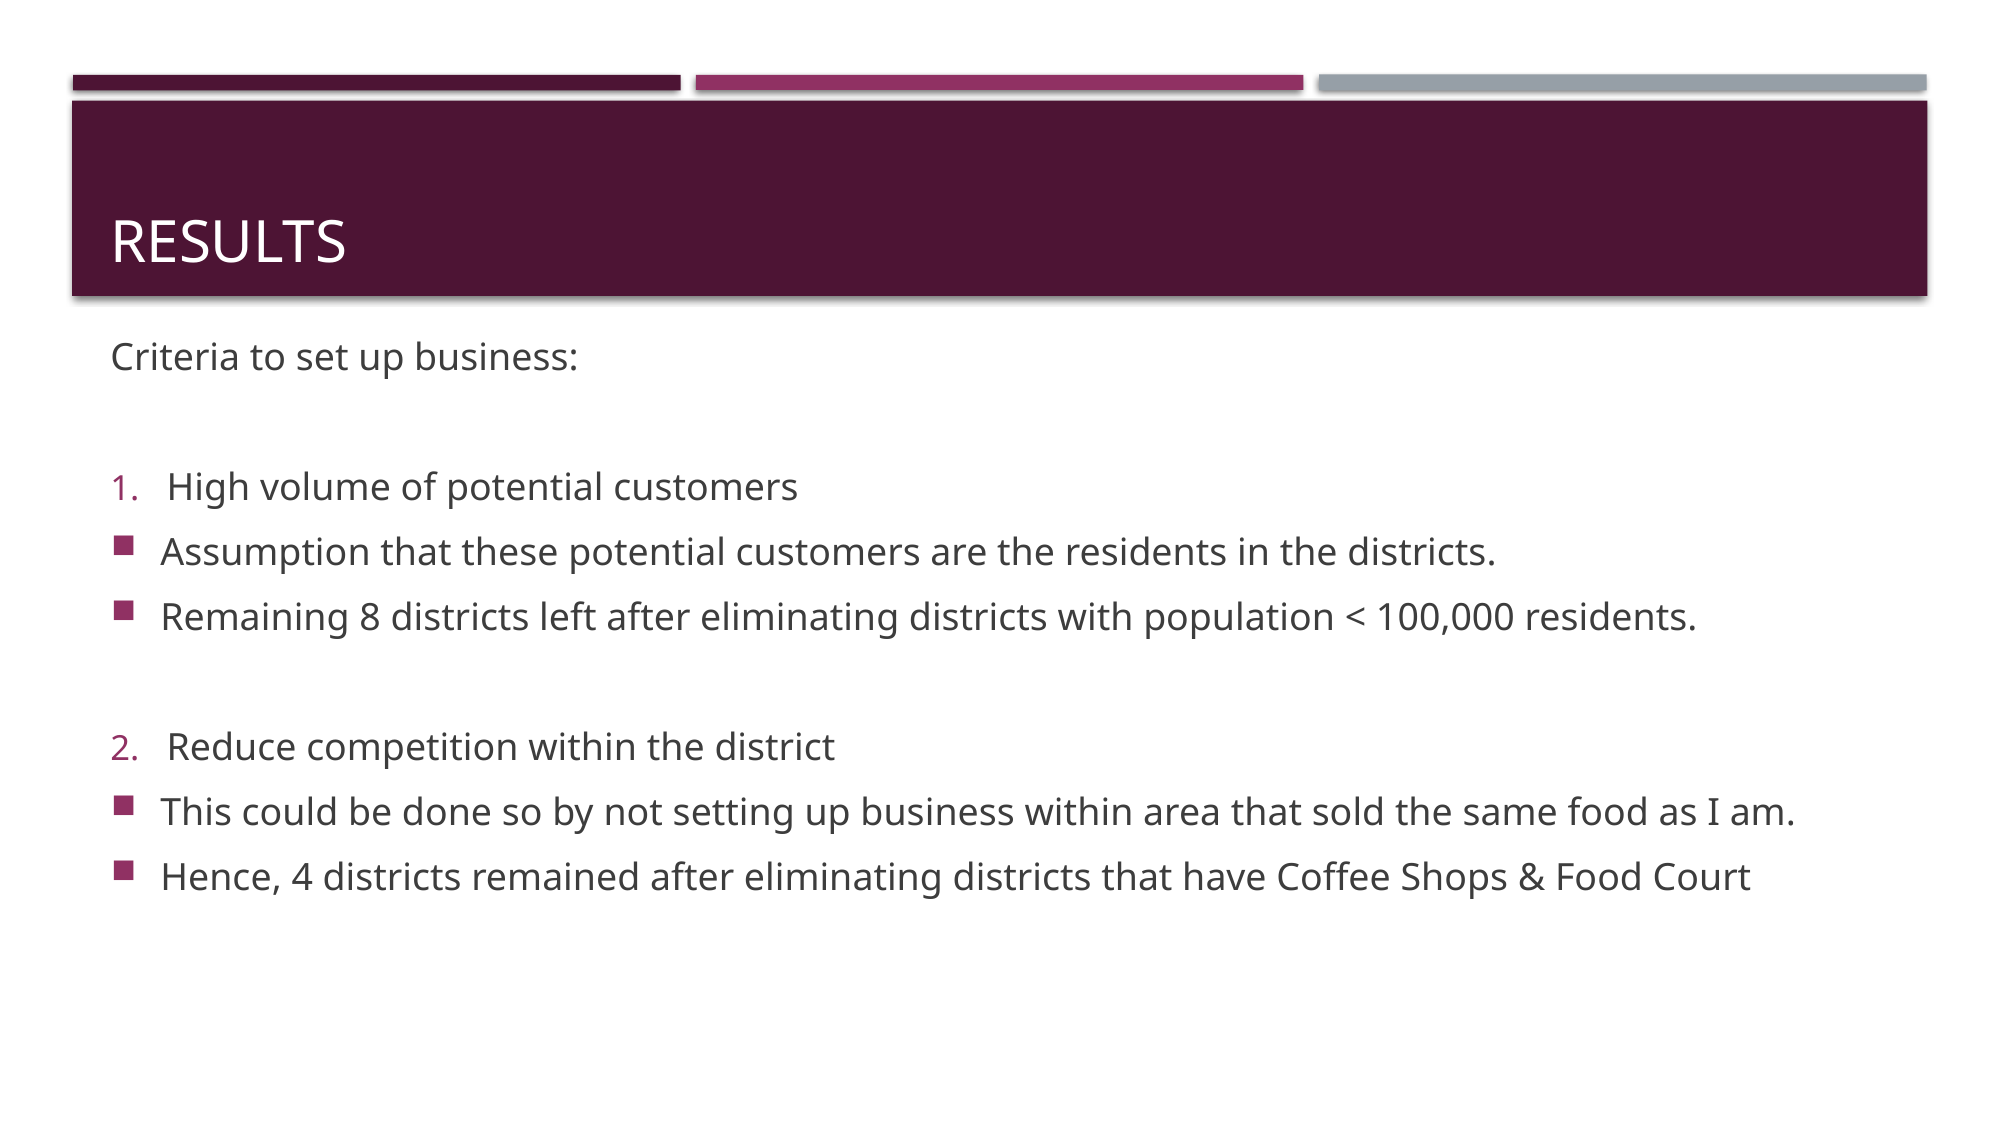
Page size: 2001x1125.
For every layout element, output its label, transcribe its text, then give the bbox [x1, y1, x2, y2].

list Criteria to set up business: High volume of potential customers Assumption that these potential customers are the residents in the districts. Remaining 8 districts left after eliminating districts with population < 100,000 residents. Reduce competition within the district This could be done so by not setting up business within area that sold the same food as I am. Hence, 4 districts remained after eliminating districts that have Coffee Shops & Food Court [95, 325, 1905, 929]
title Results [95, 115, 1905, 282]
